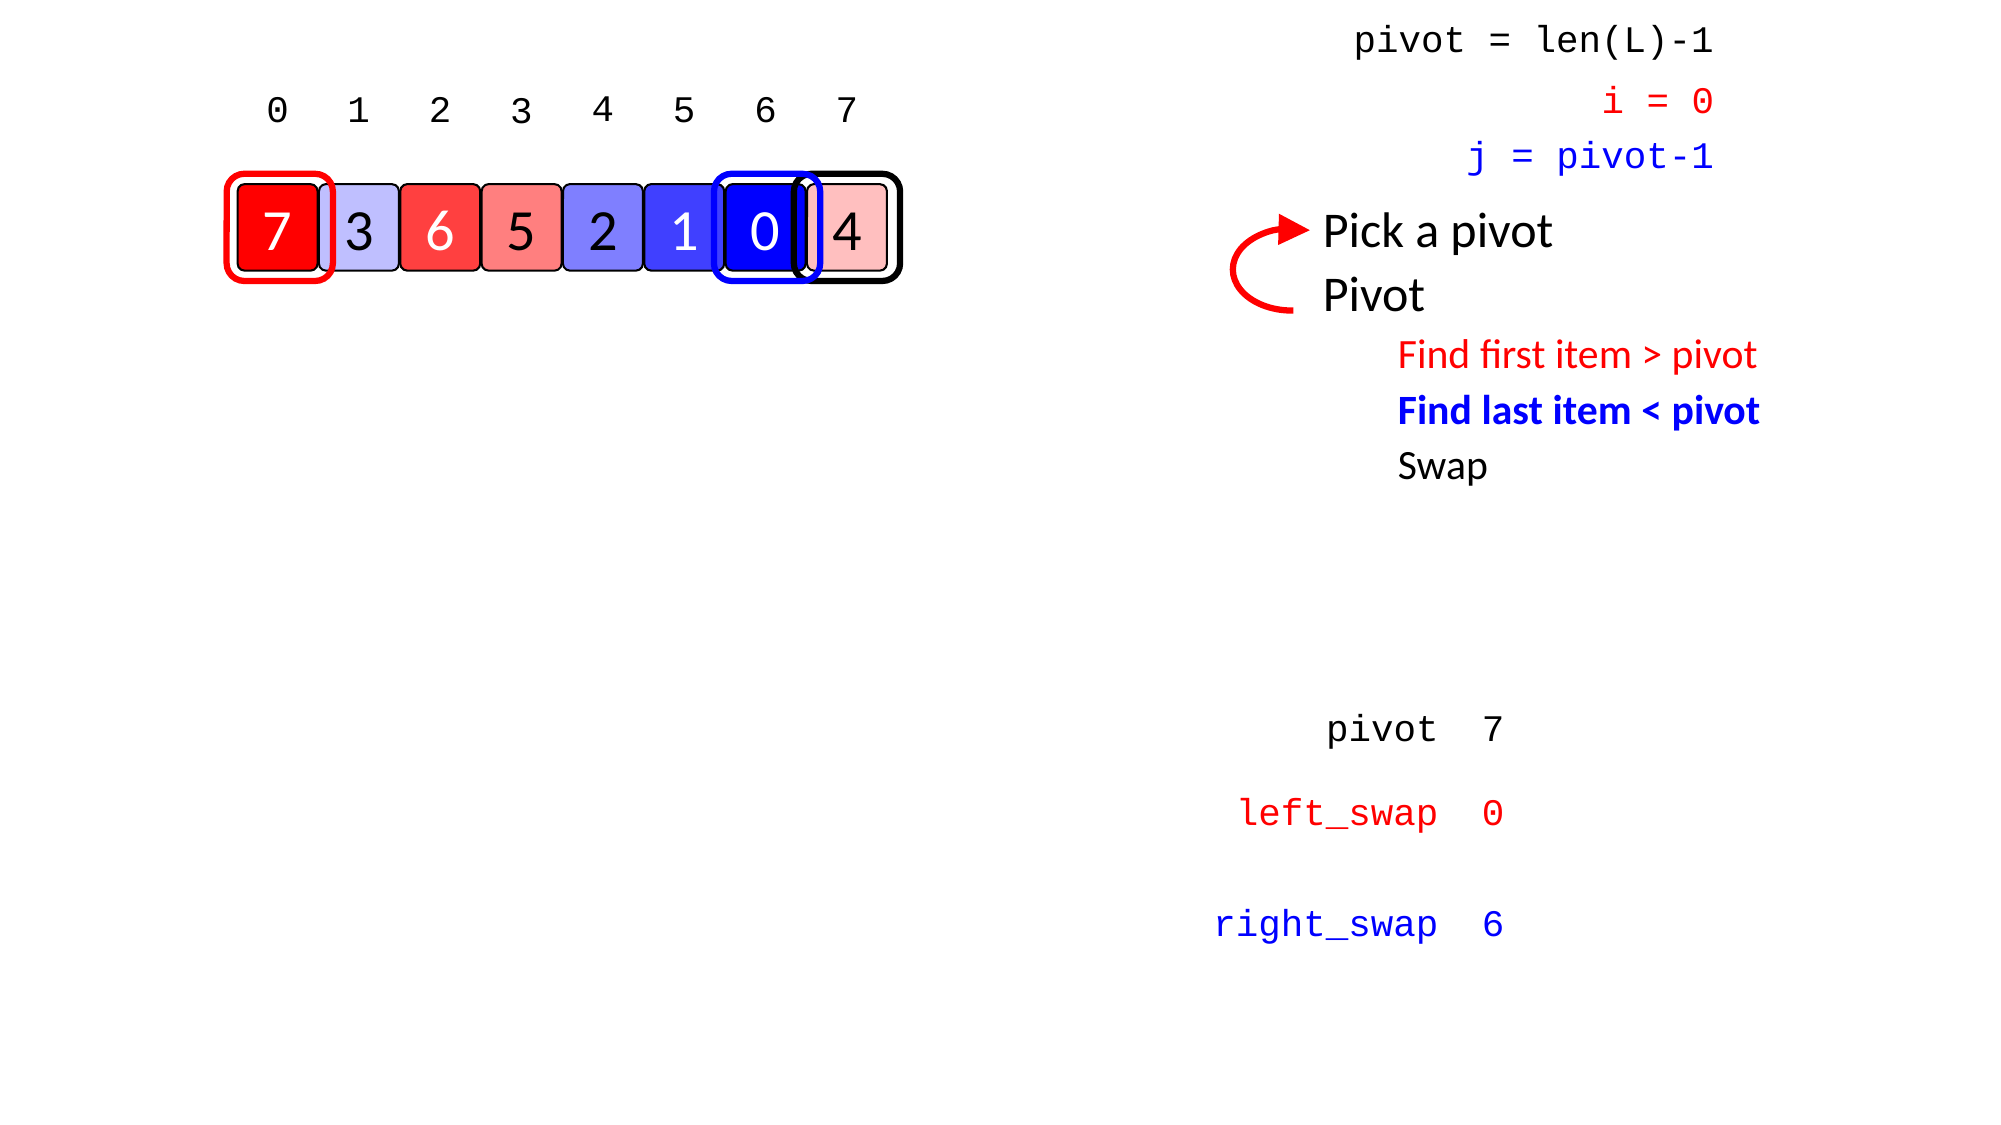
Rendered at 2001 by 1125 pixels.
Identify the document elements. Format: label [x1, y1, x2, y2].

text_box [1467, 780, 1520, 841]
text_box [658, 77, 711, 137]
text_box [1311, 696, 1454, 757]
list [1232, 196, 2000, 501]
text_box [820, 77, 874, 138]
text_box [414, 78, 467, 138]
text_box [739, 77, 792, 137]
text_box [1198, 891, 1453, 951]
text_box [332, 78, 386, 138]
text_box [1338, 7, 1729, 184]
text_box [495, 78, 548, 139]
text_box [251, 77, 304, 138]
text_box [1467, 696, 1520, 757]
text_box [1232, 218, 1310, 312]
text_box [1220, 780, 1454, 841]
text_box [225, 172, 902, 283]
text_box [576, 76, 630, 137]
text_box [1467, 891, 1520, 951]
